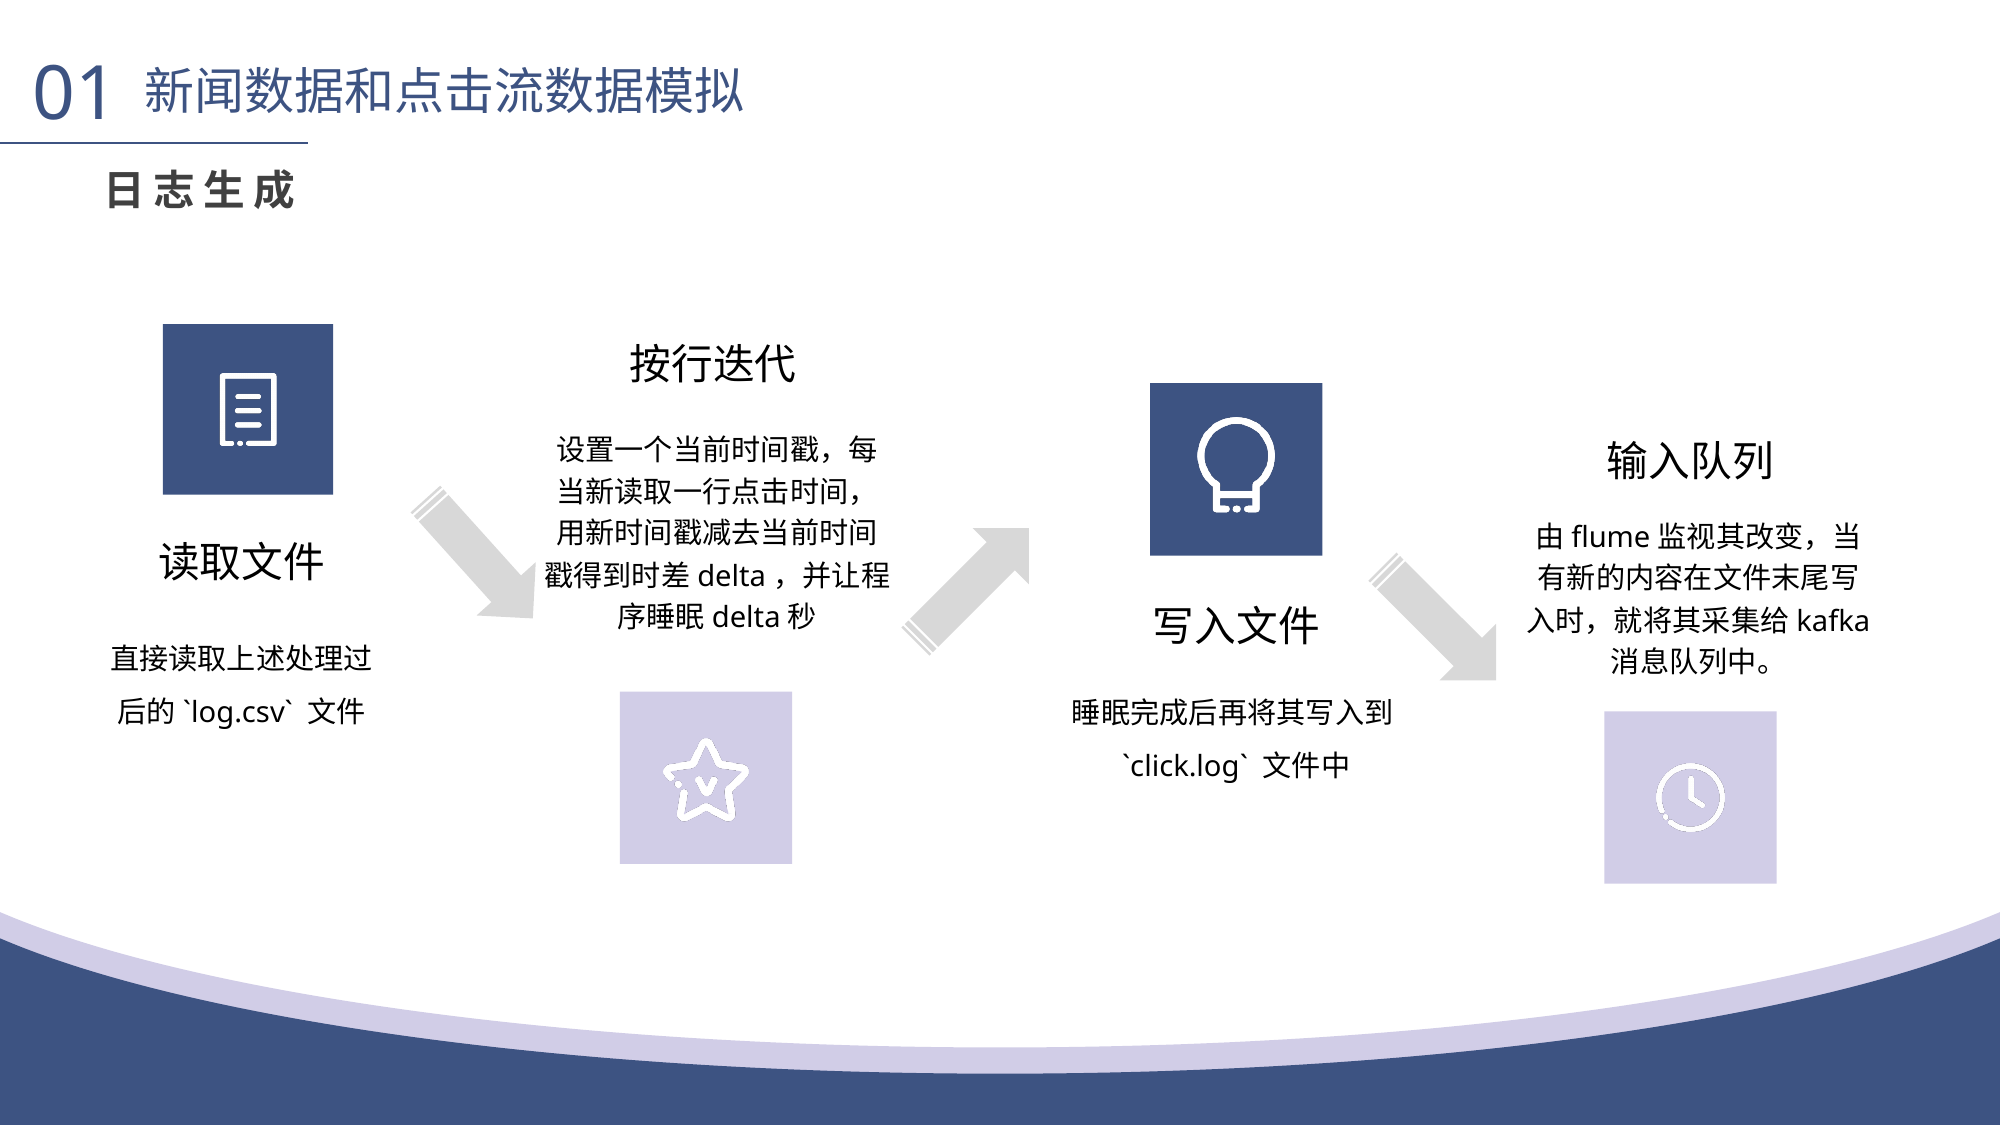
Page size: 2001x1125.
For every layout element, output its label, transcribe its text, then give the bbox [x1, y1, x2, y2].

text_box [0, 937, 2000, 1125]
text_box 01 [18, 37, 134, 143]
text_box [0, 910, 2000, 1072]
text_box 新闻数据和点击流数据模拟 [129, 52, 760, 128]
text_box 日志生成 [88, 156, 311, 221]
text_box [84, 324, 1886, 884]
